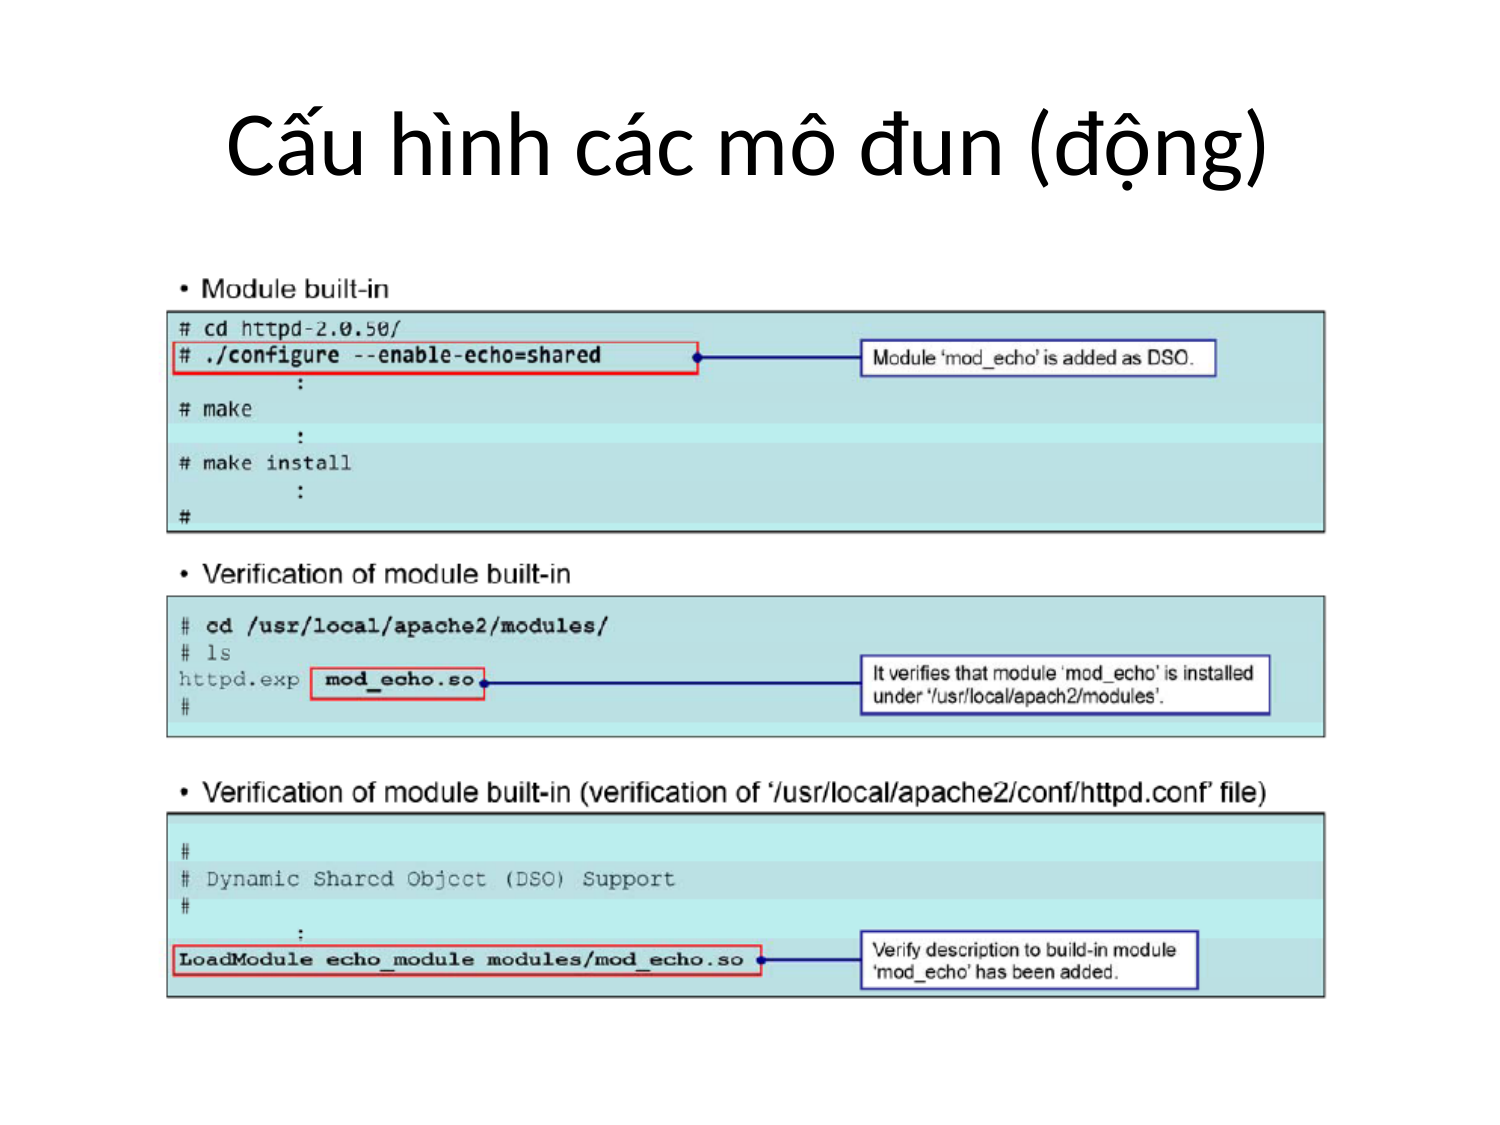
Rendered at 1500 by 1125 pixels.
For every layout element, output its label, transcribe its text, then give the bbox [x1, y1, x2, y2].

title Cấu hình các mô đun (động) [75, 45, 1425, 233]
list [150, 262, 1350, 1006]
